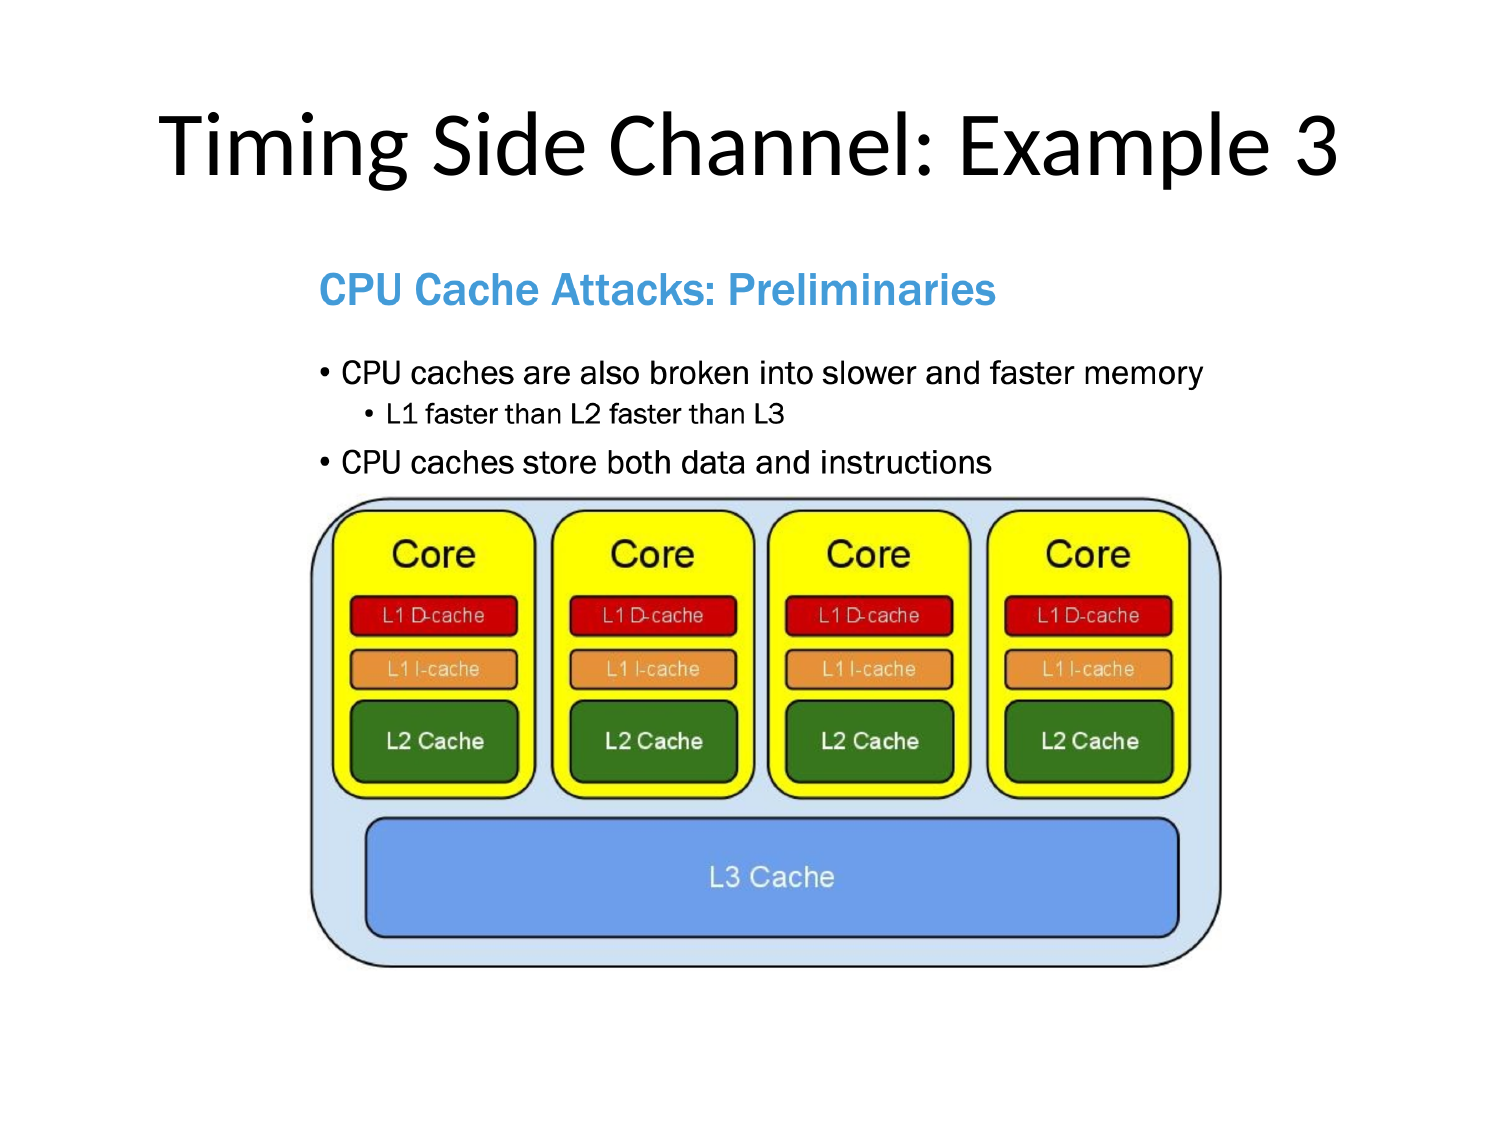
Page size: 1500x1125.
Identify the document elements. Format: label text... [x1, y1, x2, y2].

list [274, 237, 1251, 981]
title Timing Side Channel: Example 3 [75, 45, 1425, 233]
